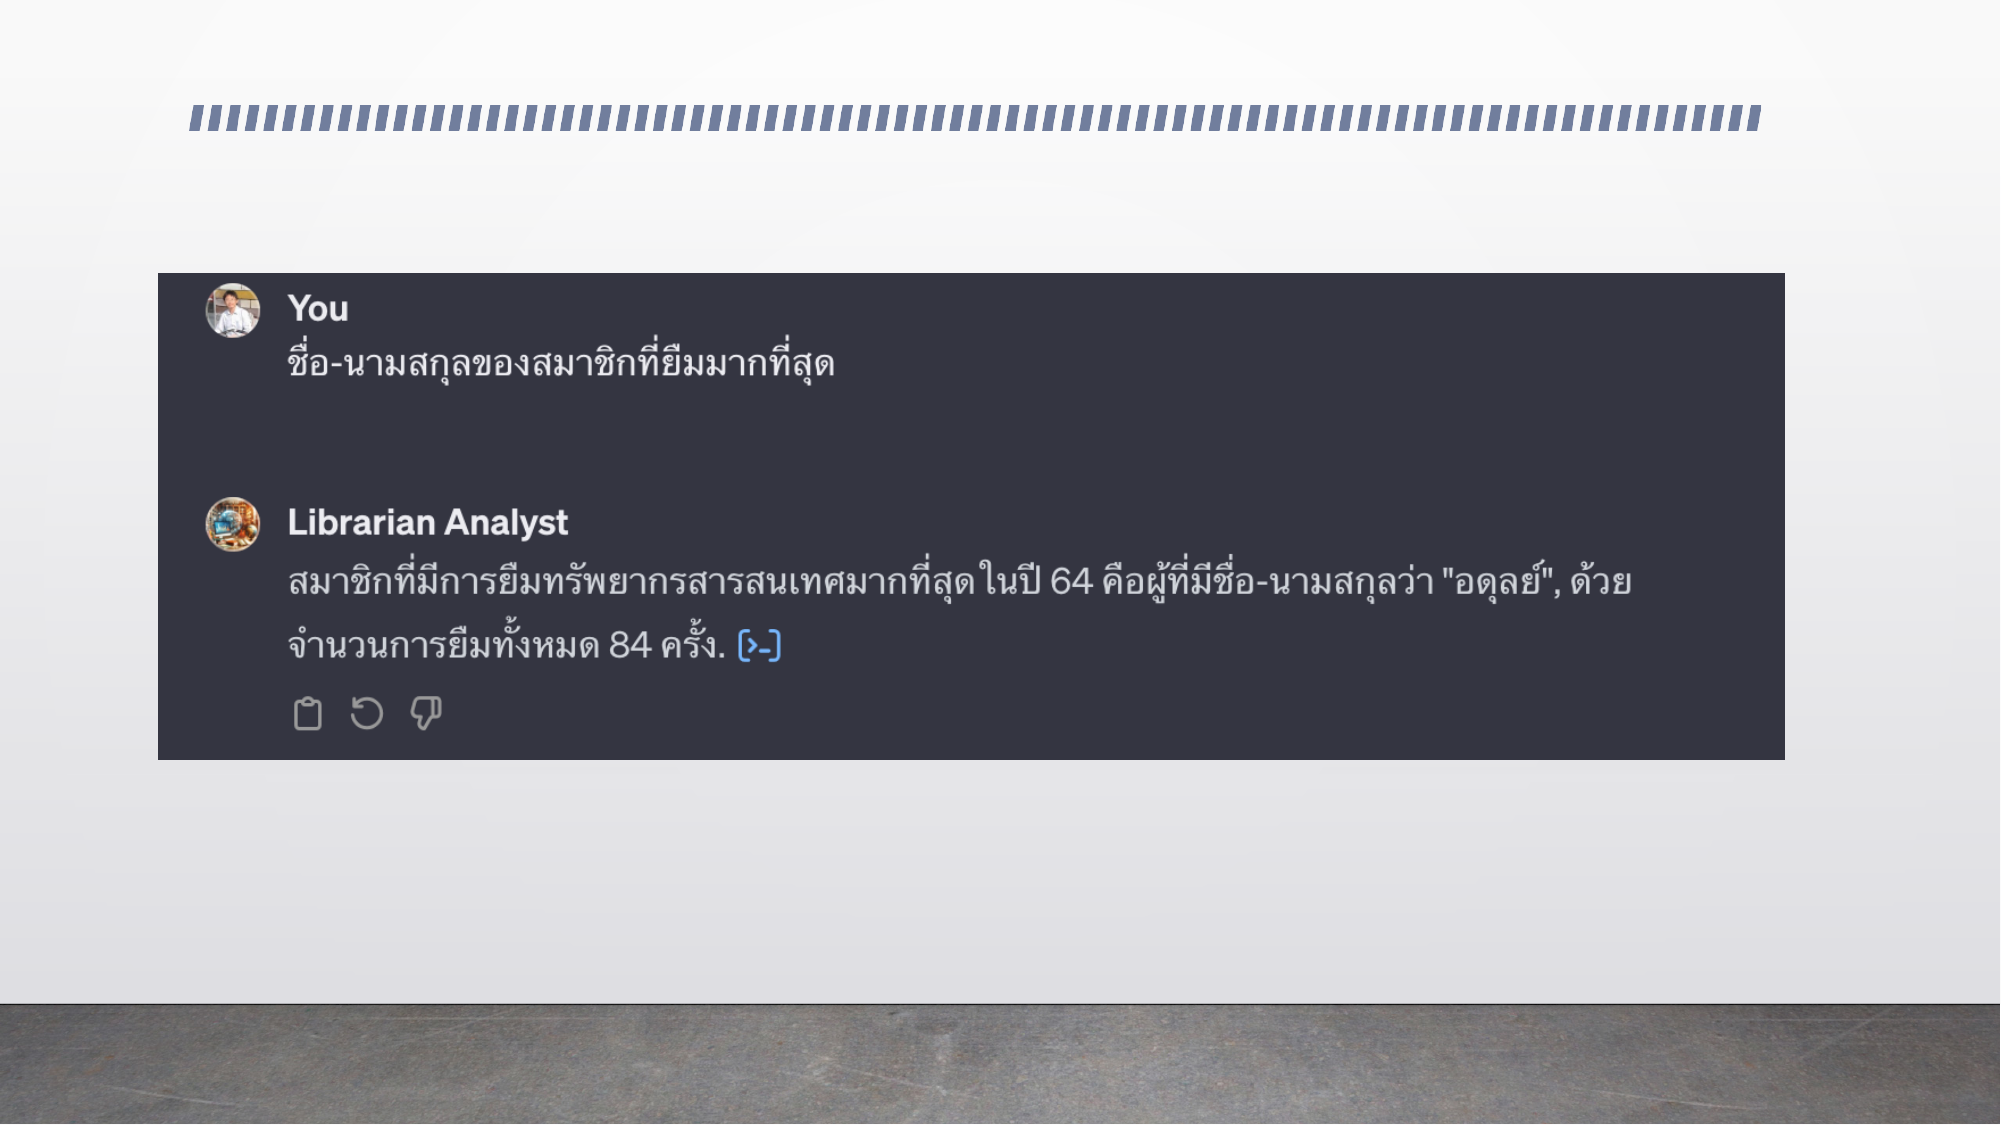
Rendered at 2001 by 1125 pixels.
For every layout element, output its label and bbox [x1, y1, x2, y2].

picture [0, 1004, 2000, 1124]
list [158, 273, 1786, 760]
